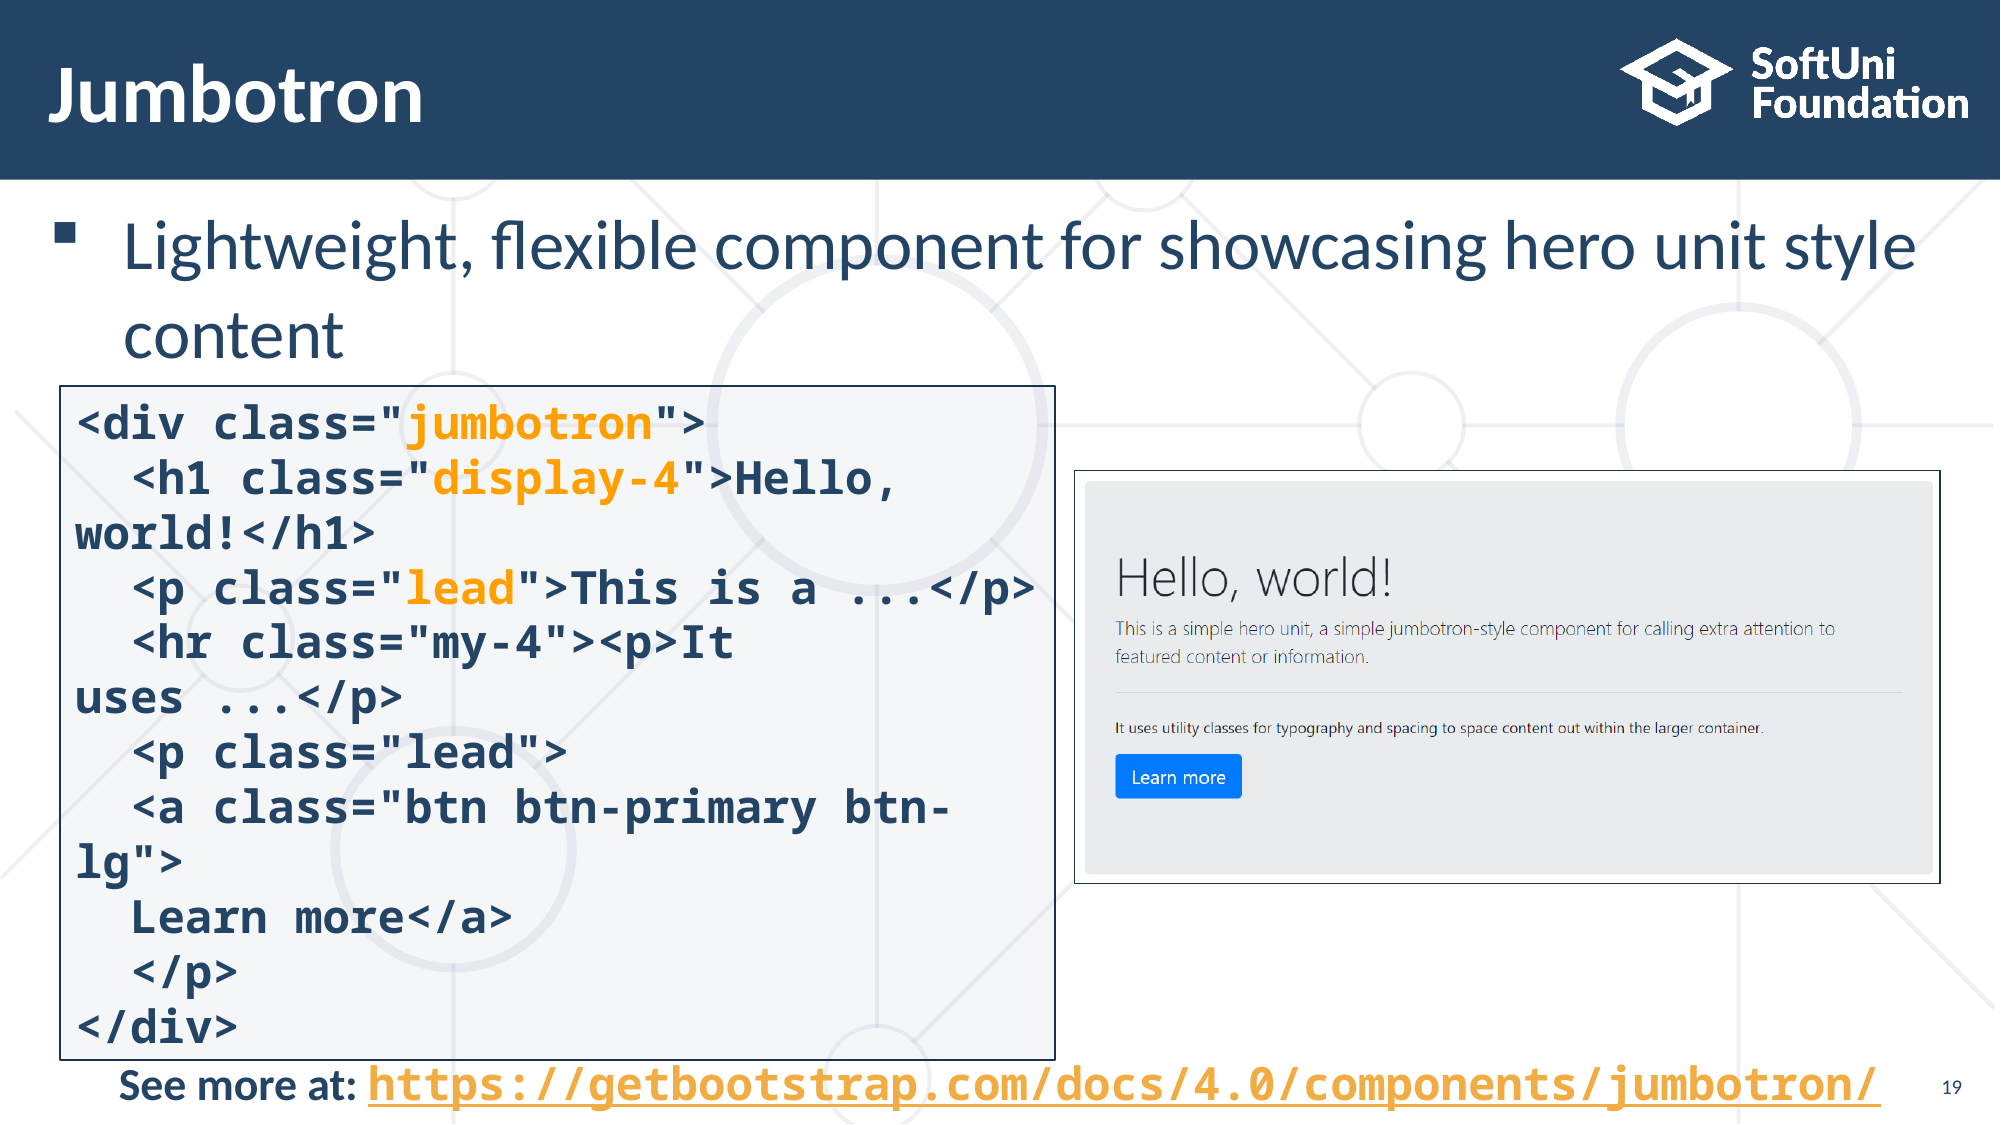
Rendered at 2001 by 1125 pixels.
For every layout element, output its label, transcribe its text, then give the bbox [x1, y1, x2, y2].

text_box See more at: https://getbootstrap.com/docs/4.0/components/jumbotron/ [0, 1043, 2000, 1124]
picture [1619, 38, 1968, 126]
picture [1074, 470, 1940, 884]
title Jumbotron [31, 16, 1591, 162]
text_box <div class="jumbotron"> <h1 class="display-4">Hello, world!</h1> <p class="lead">This is a ...</p> <hr class="my-4"><p>It uses ...</p> <p class="lead"> <a class="btn btn-primary btn-lg"> Learn more</a> </p> </div> [60, 385, 1055, 1043]
list Lightweight, flexible component for showcasing hero unit style content [31, 188, 1969, 1043]
